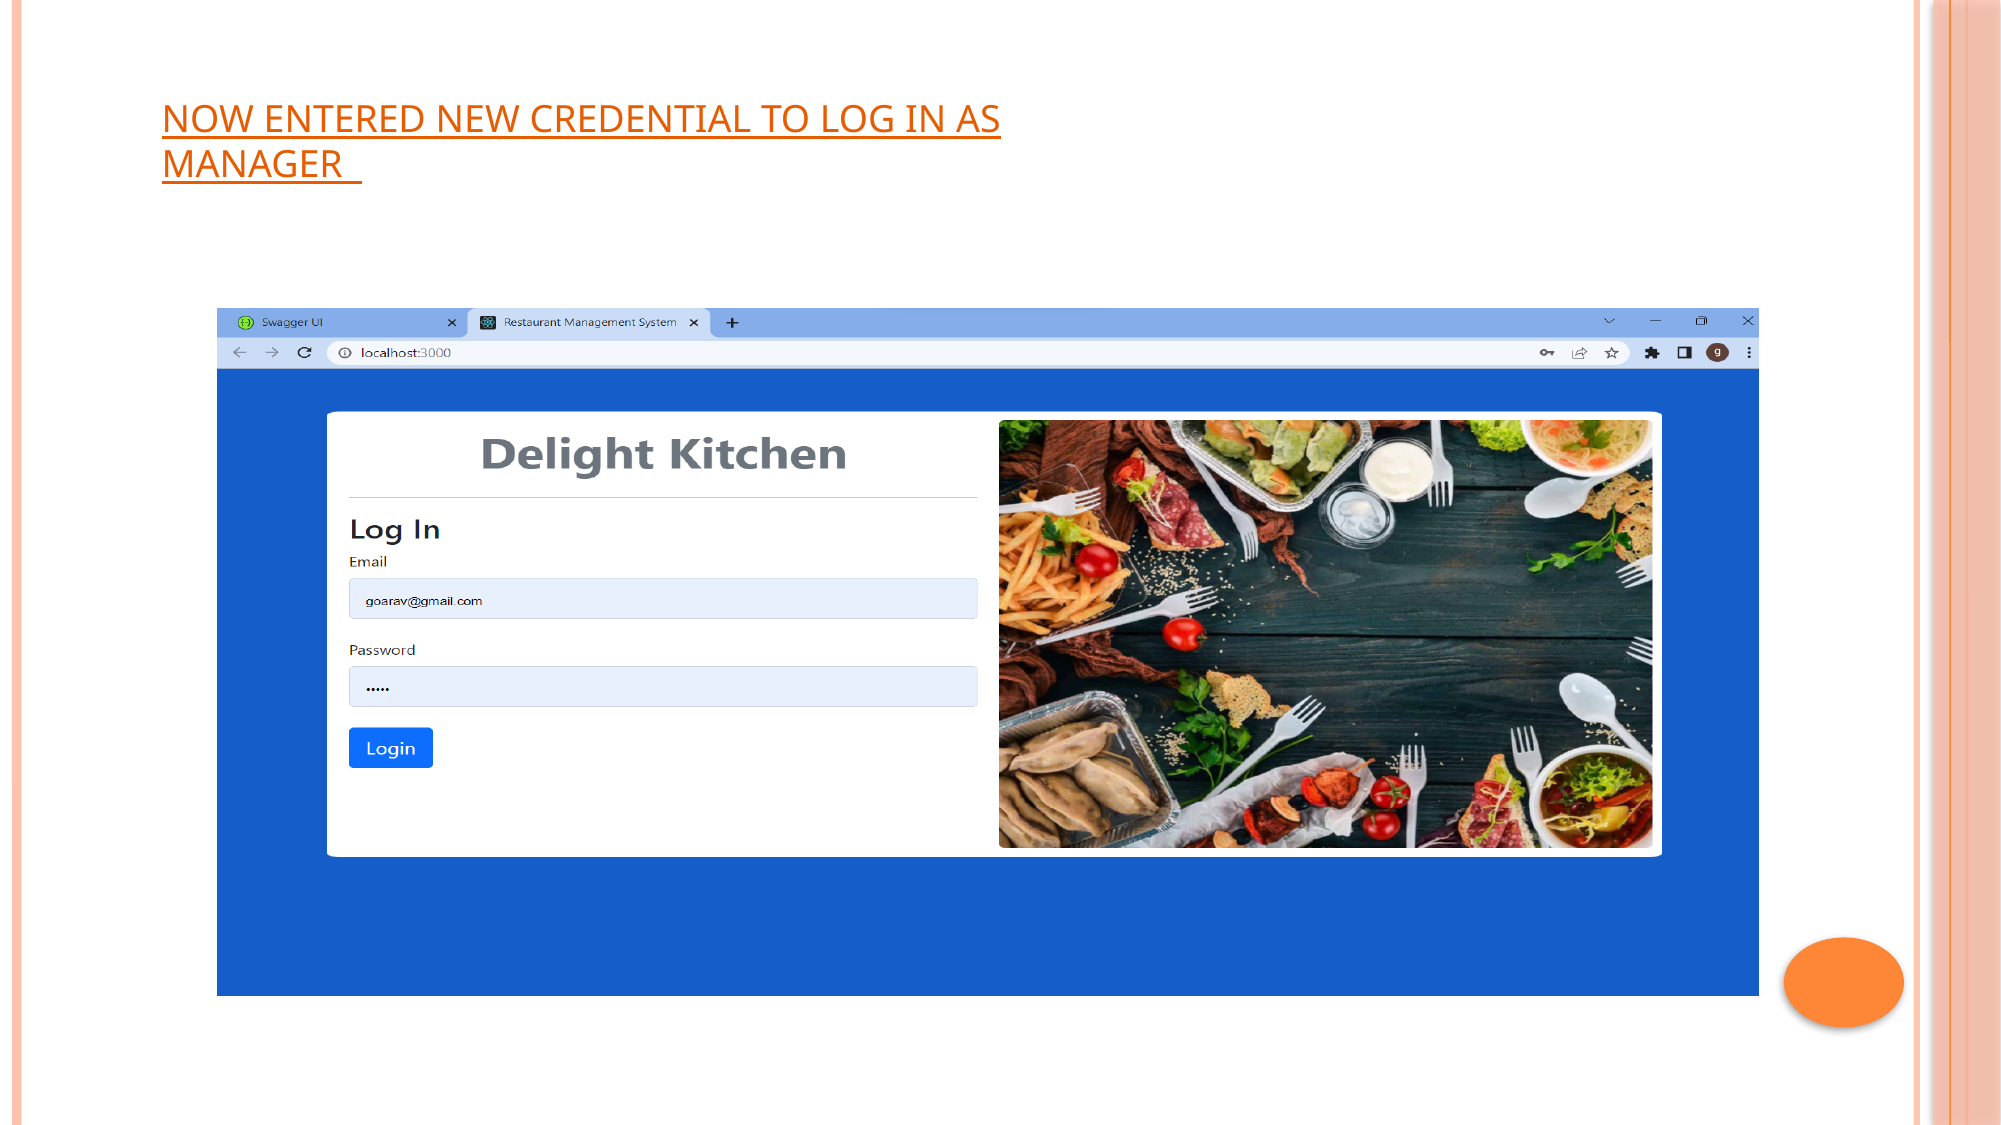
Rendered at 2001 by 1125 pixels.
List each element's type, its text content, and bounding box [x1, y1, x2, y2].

text_box NOW ENTERED NEW CREDENTIAL TO LOG IN AS MANAGER [146, 87, 1147, 193]
picture [217, 307, 1759, 996]
